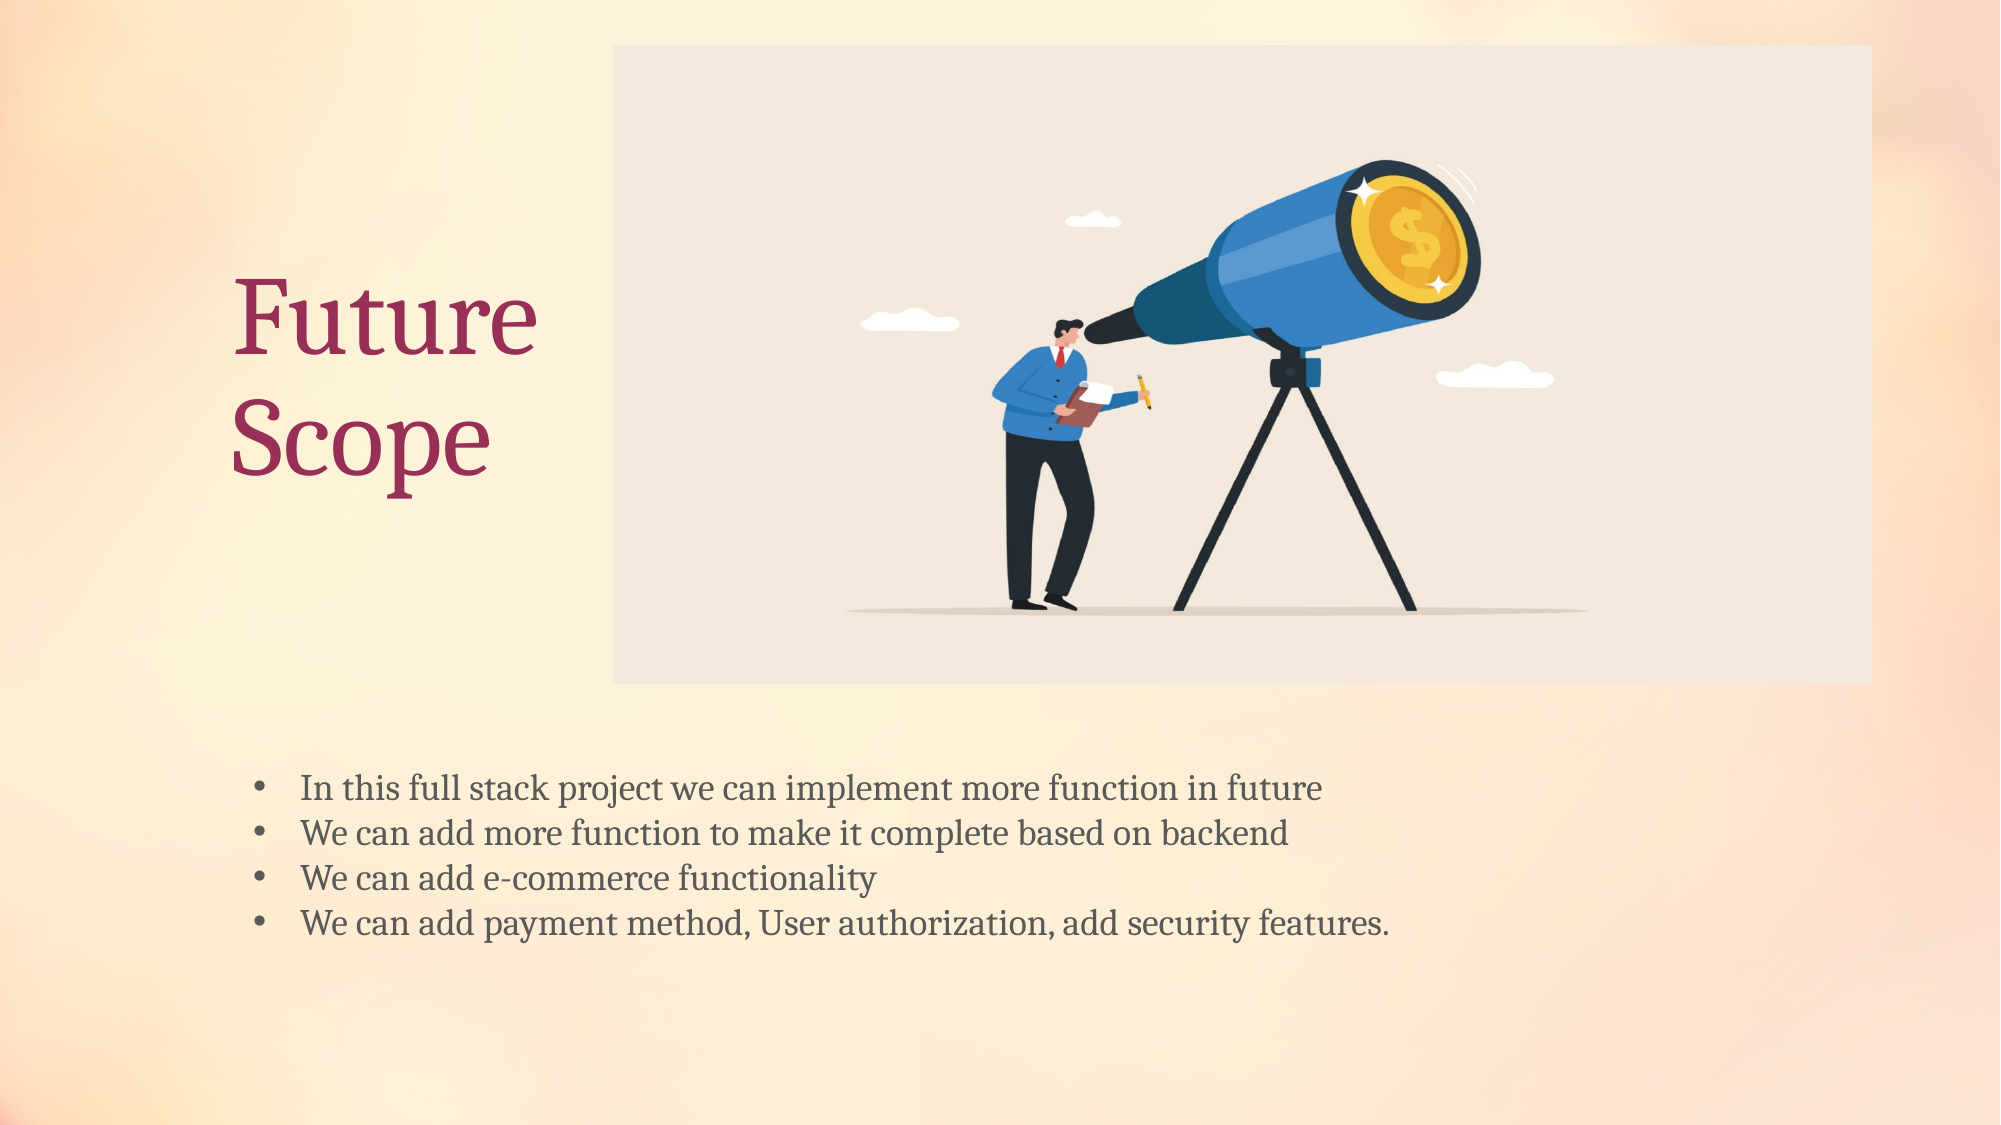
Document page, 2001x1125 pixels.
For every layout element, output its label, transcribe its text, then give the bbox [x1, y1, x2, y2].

title Future Scope [217, 220, 613, 508]
picture [0, 0, 2001, 1125]
text_box In this full stack project we can implement more function in future We can add more function to make it complete based on backend We can add e-commerce functionality We can add payment method, User authorization, add security features. [238, 755, 1715, 1086]
